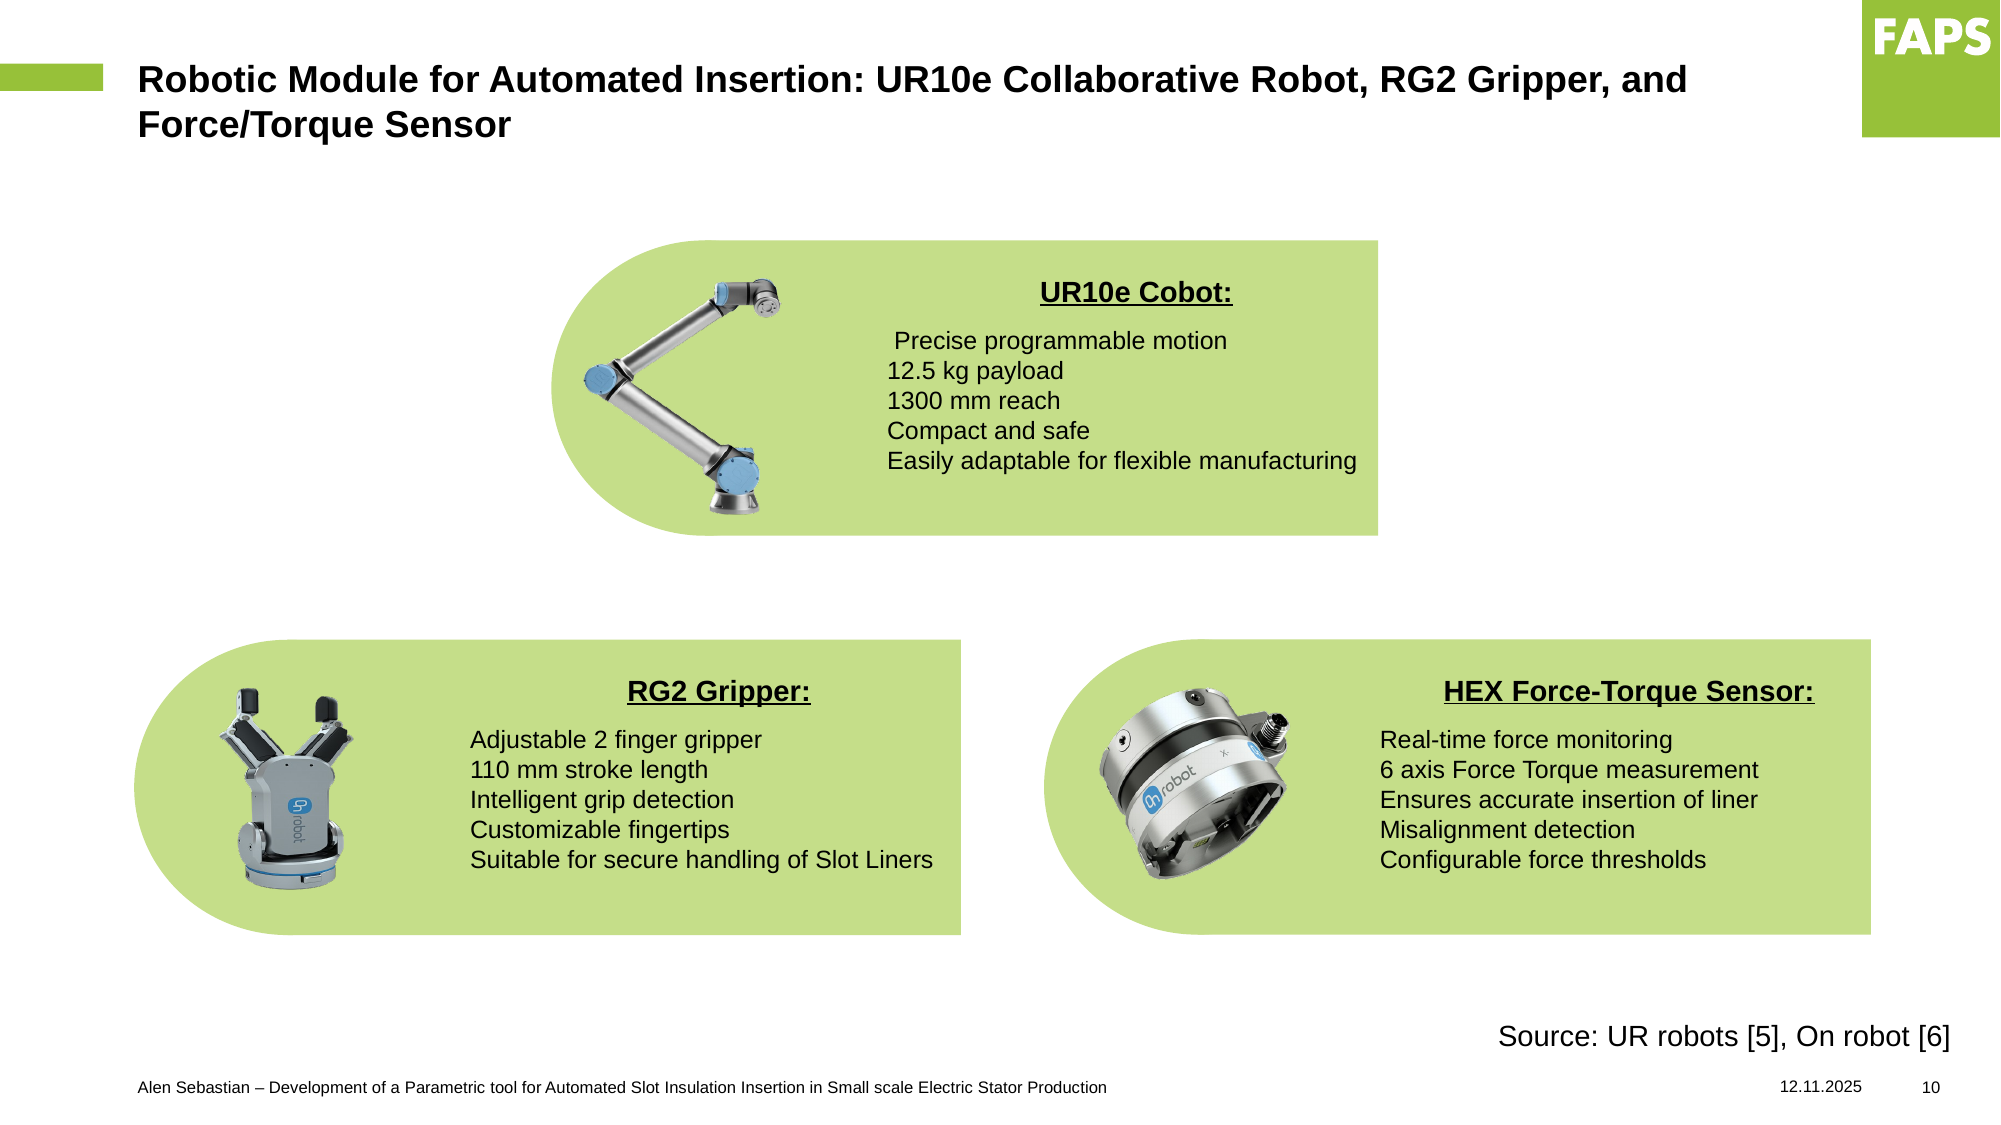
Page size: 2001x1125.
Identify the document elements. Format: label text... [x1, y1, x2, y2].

text_box Source: UR robots [5], On robot [6] [1498, 1017, 1996, 1082]
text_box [551, 240, 1386, 536]
title Robotic Module for Automated Insertion: UR10e Collaborative Robot, RG2 Gripper, and Force/Torque Sensor [137, 54, 1828, 138]
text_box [1044, 639, 1879, 935]
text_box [134, 639, 969, 936]
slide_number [1599, 1082, 1862, 1098]
footer Alen Sebastian – Development of a Parametric tool for Automated Slot Insulation Insertion in Small scale Electric Stator Production [137, 1076, 1599, 1098]
slide_number 10 [1862, 1076, 2000, 1098]
